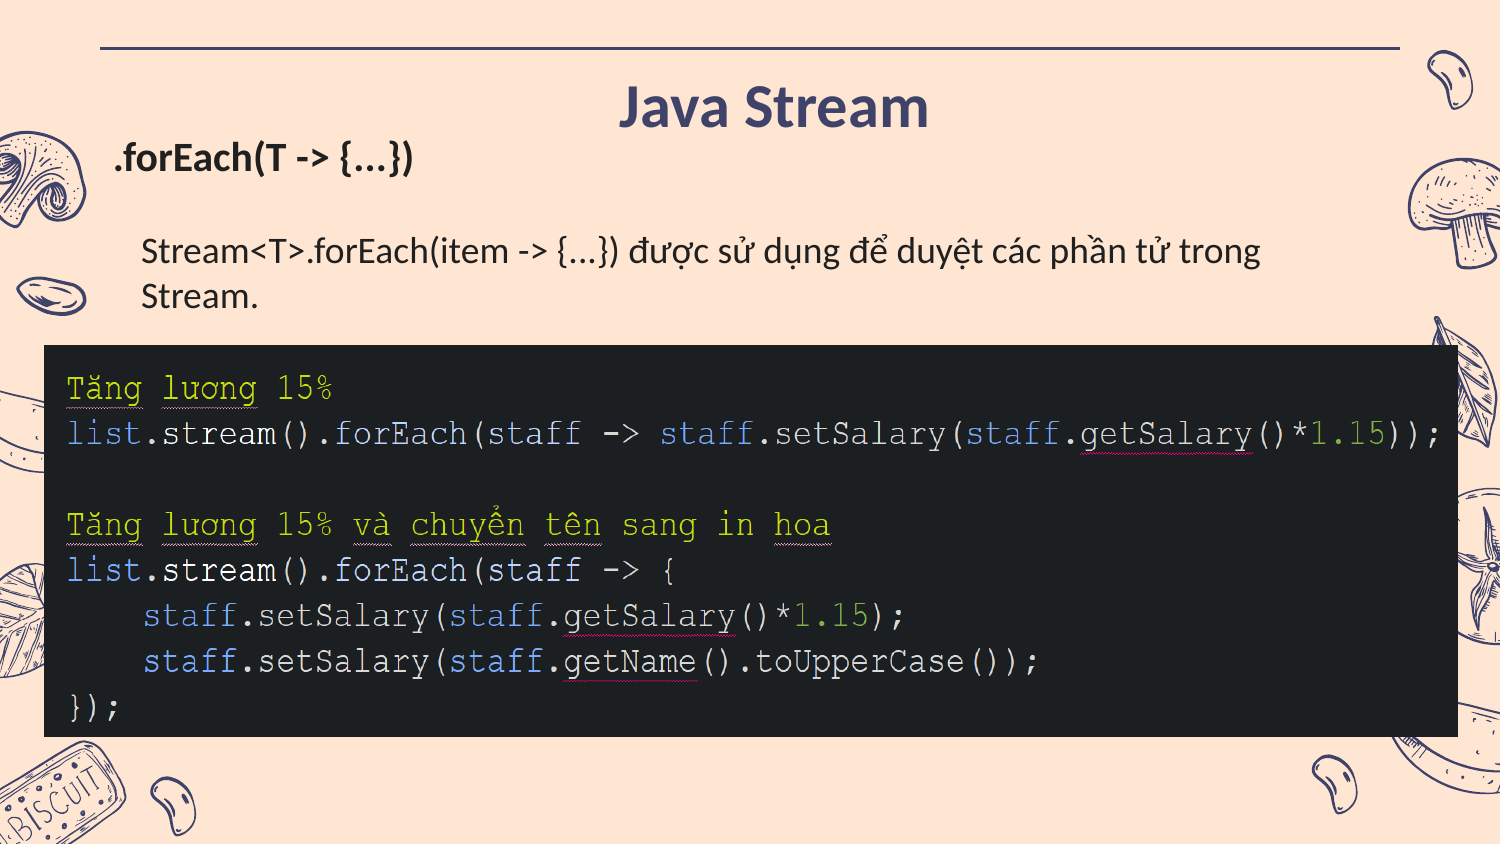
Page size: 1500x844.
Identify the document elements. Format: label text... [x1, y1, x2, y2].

subtitle .forEach(T -> {...}) [33, 114, 495, 189]
title Java Stream [196, 49, 1354, 125]
subtitle Stream<T>.forEach(item -> {...}) được sử dụng để duyệt các phần tử trong Stream. [126, 210, 1354, 343]
picture [44, 345, 1458, 738]
